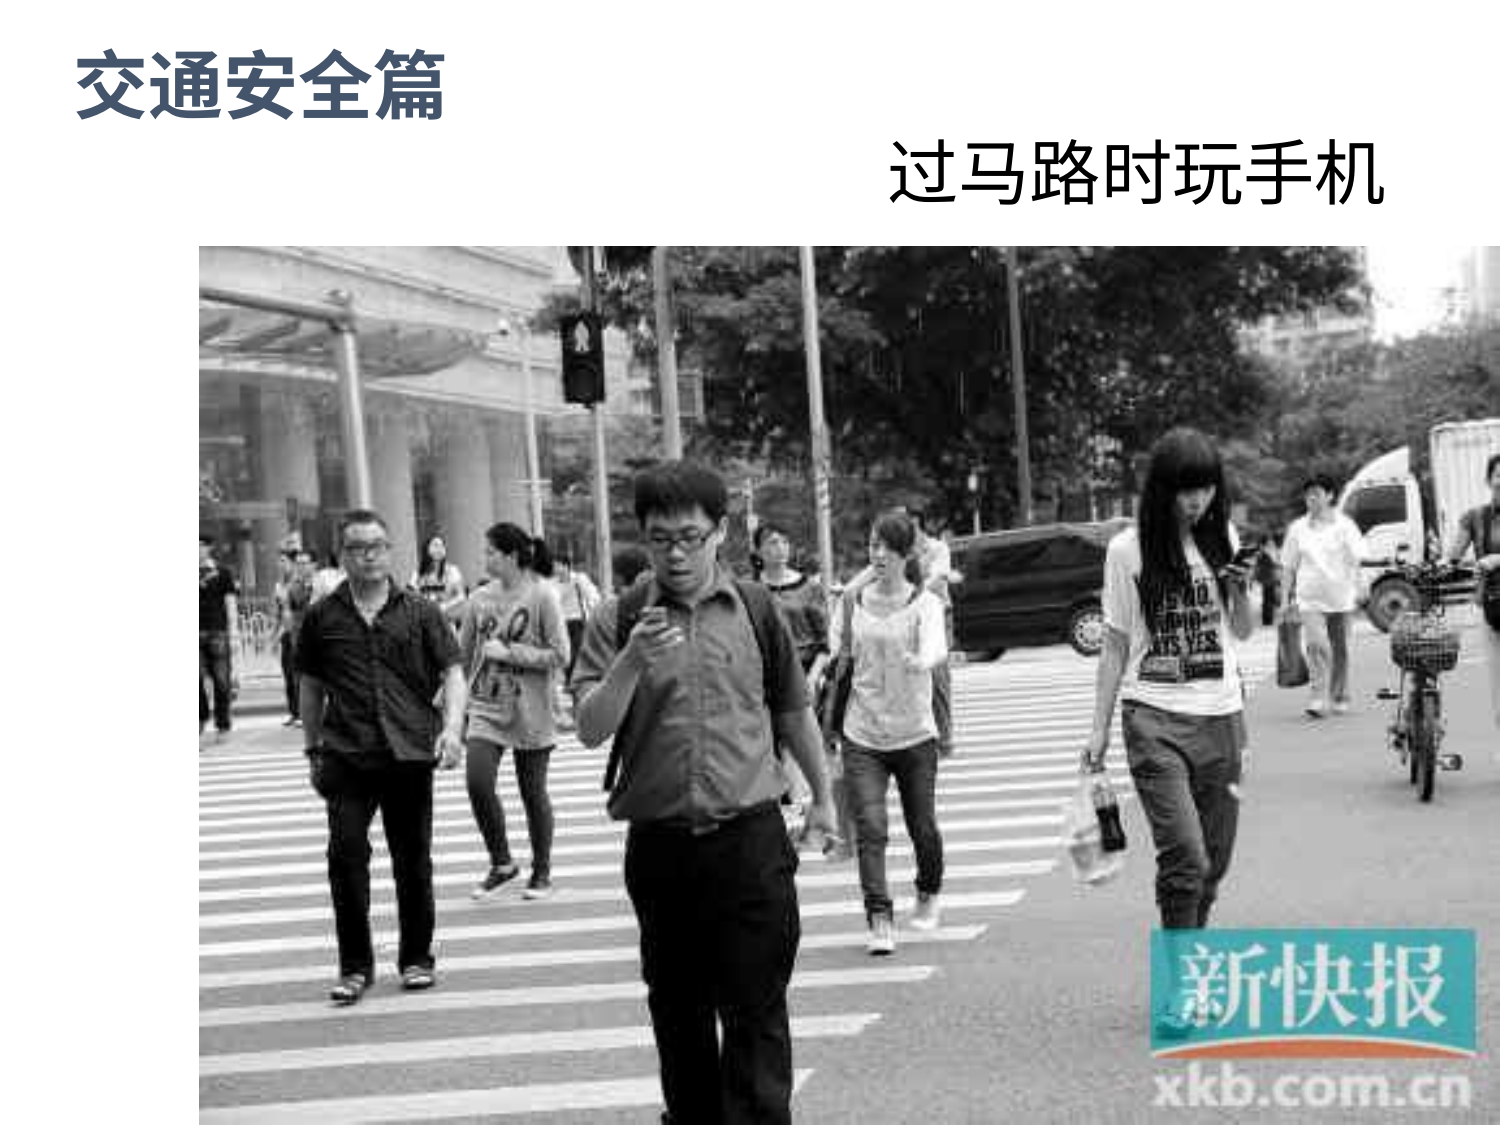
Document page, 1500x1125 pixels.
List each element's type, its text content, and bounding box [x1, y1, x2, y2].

picture [199, 246, 1500, 1125]
text_box 交通安全篇 [58, 18, 1102, 136]
title 过马路时玩手机 [843, 128, 1430, 223]
